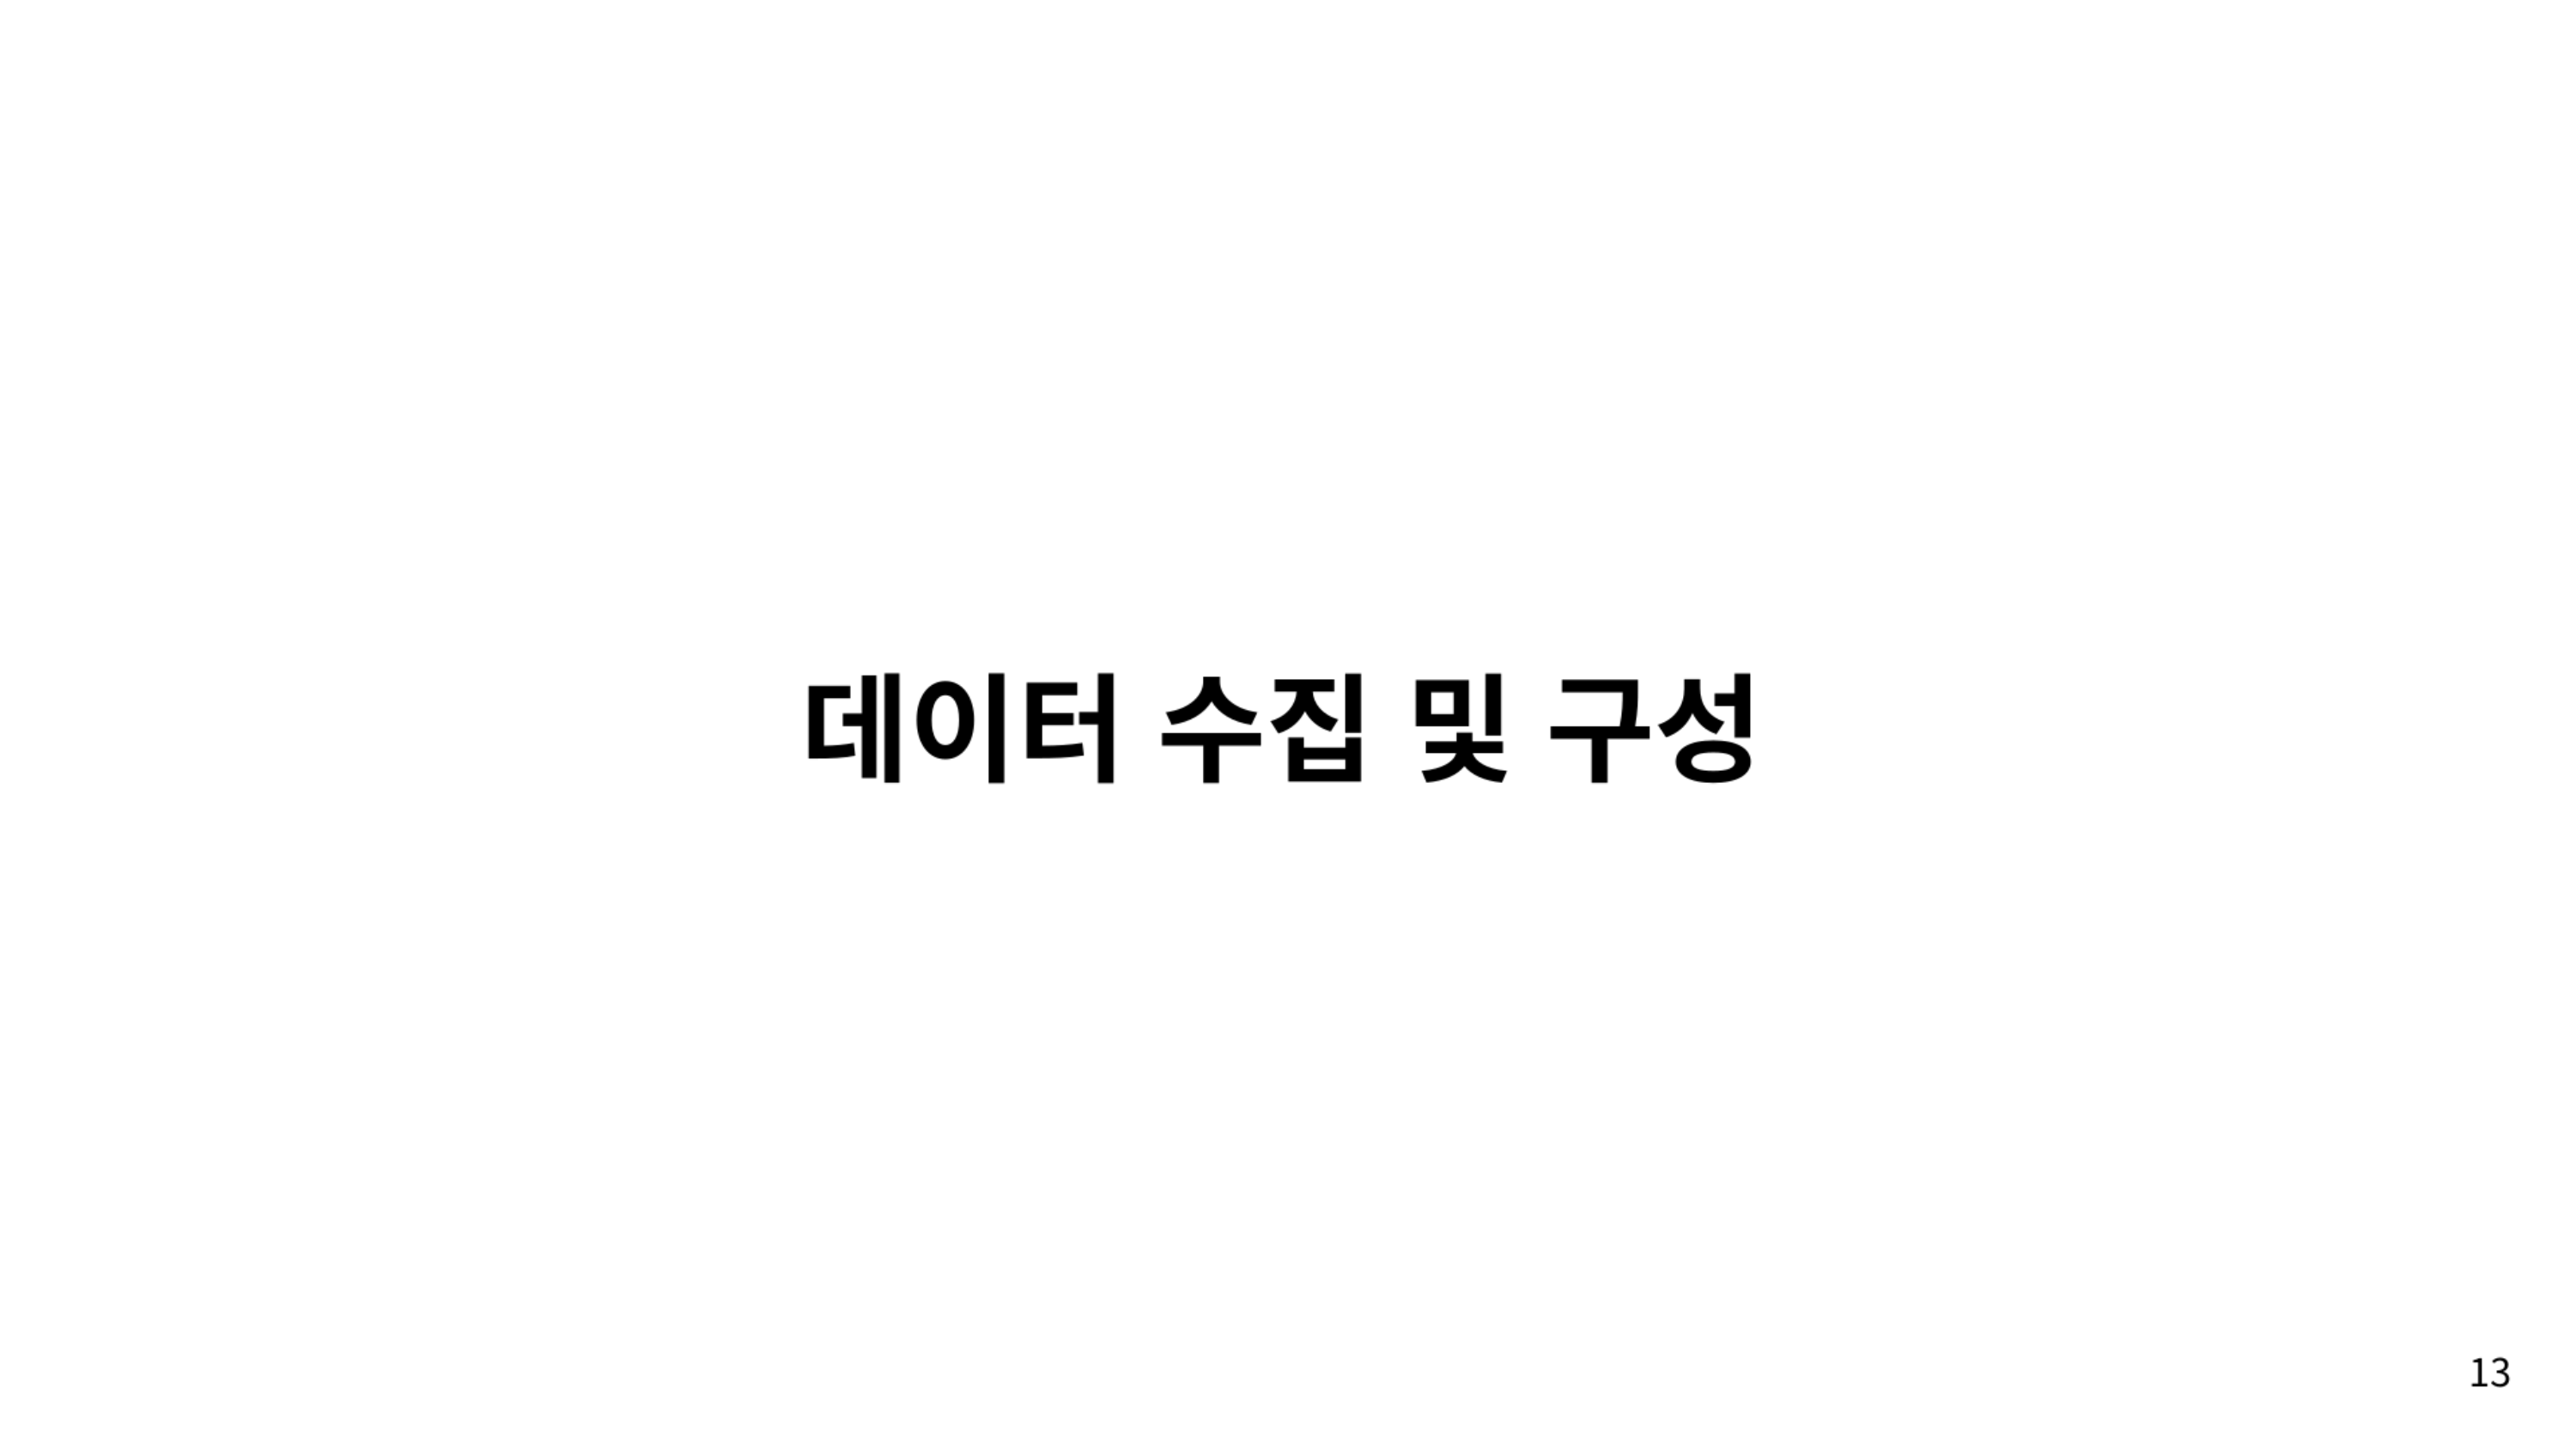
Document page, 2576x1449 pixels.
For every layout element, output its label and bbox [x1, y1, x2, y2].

picture [2024, 1321, 2576, 1434]
picture [758, 598, 1878, 924]
